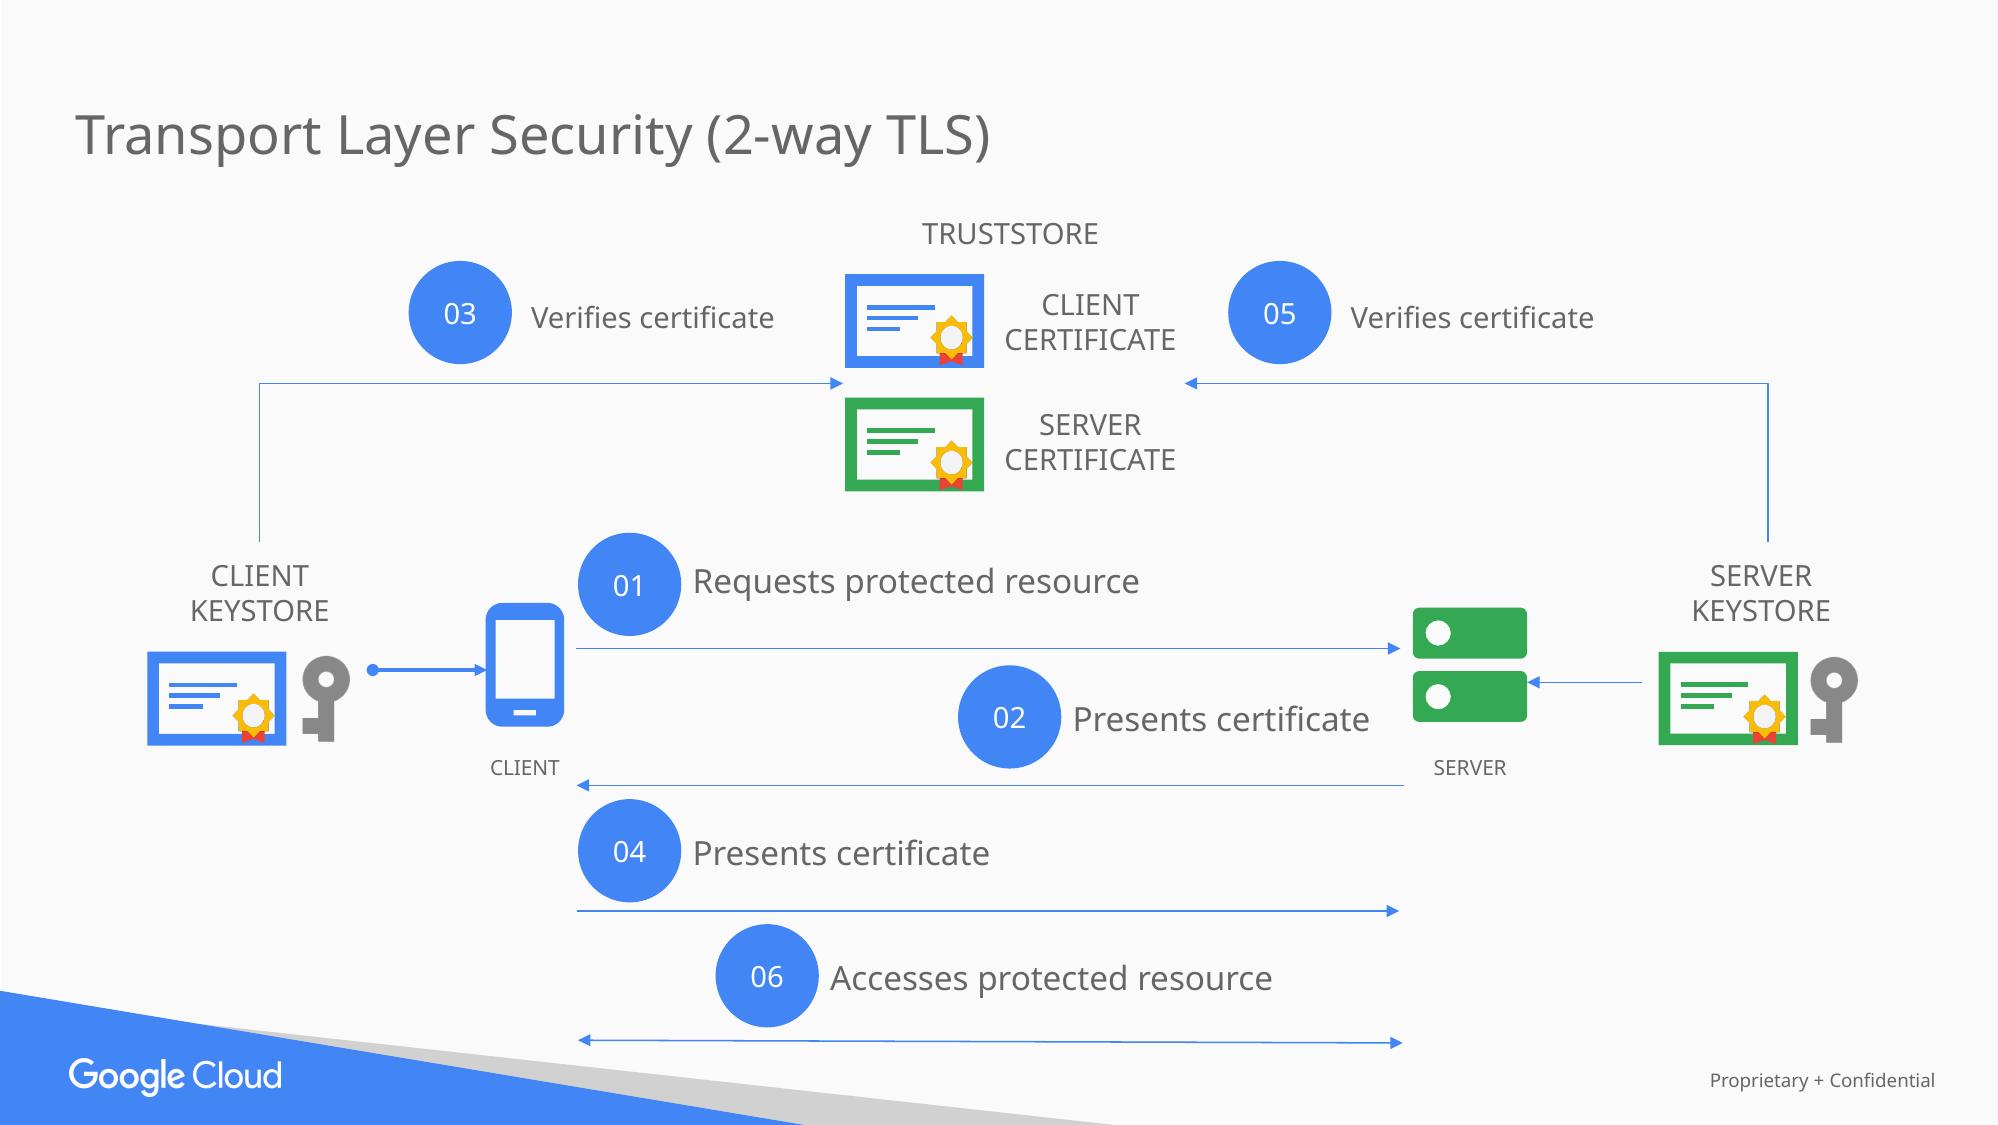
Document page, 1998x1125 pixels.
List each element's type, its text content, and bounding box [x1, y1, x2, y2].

text_box Presents certificate [677, 817, 1161, 874]
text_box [147, 651, 278, 746]
text_box SERVER KEYSTORE [1668, 542, 1854, 635]
text_box SERVER CERTIFICATE [978, 391, 1203, 484]
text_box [844, 273, 985, 369]
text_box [1396, 170, 1556, 755]
text_box Verifies certificate [635, 284, 795, 341]
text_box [1658, 651, 1798, 746]
text_box [408, 260, 466, 365]
text_box 04 [592, 828, 667, 874]
text_box Presents certificate [1057, 683, 1391, 746]
text_box 05 [1242, 289, 1317, 336]
text_box Requests protected resource [677, 545, 1161, 621]
picture [279, 651, 373, 746]
text_box 06 [730, 952, 805, 999]
text_box 02 [972, 694, 1047, 740]
text_box [635, 533, 677, 636]
text_box [1228, 260, 1332, 365]
text_box CLIENT KEYSTORE [147, 542, 373, 635]
text_box TRUSTSTORE [898, 200, 1124, 257]
picture [1798, 652, 1881, 746]
text_box CLIENT CERTIFICATE [984, 271, 1197, 365]
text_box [471, 170, 631, 755]
text_box Accesses protected resource [815, 942, 1299, 999]
picture [69, 1058, 281, 1097]
text_box 01 [635, 561, 667, 608]
text_box [715, 924, 815, 1028]
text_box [844, 397, 985, 492]
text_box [577, 1039, 1403, 1044]
text_box Verifies certificate [1561, 284, 1614, 341]
text_box CLIENT [464, 740, 586, 797]
text_box [578, 799, 677, 903]
text_box Verifies certificate [1331, 284, 1391, 341]
text_box SERVER [1409, 763, 1531, 797]
text_box Transport Layer Security (2-way TLS) [60, 85, 1146, 210]
text_box [958, 665, 1057, 769]
text_box 03 [423, 289, 466, 336]
